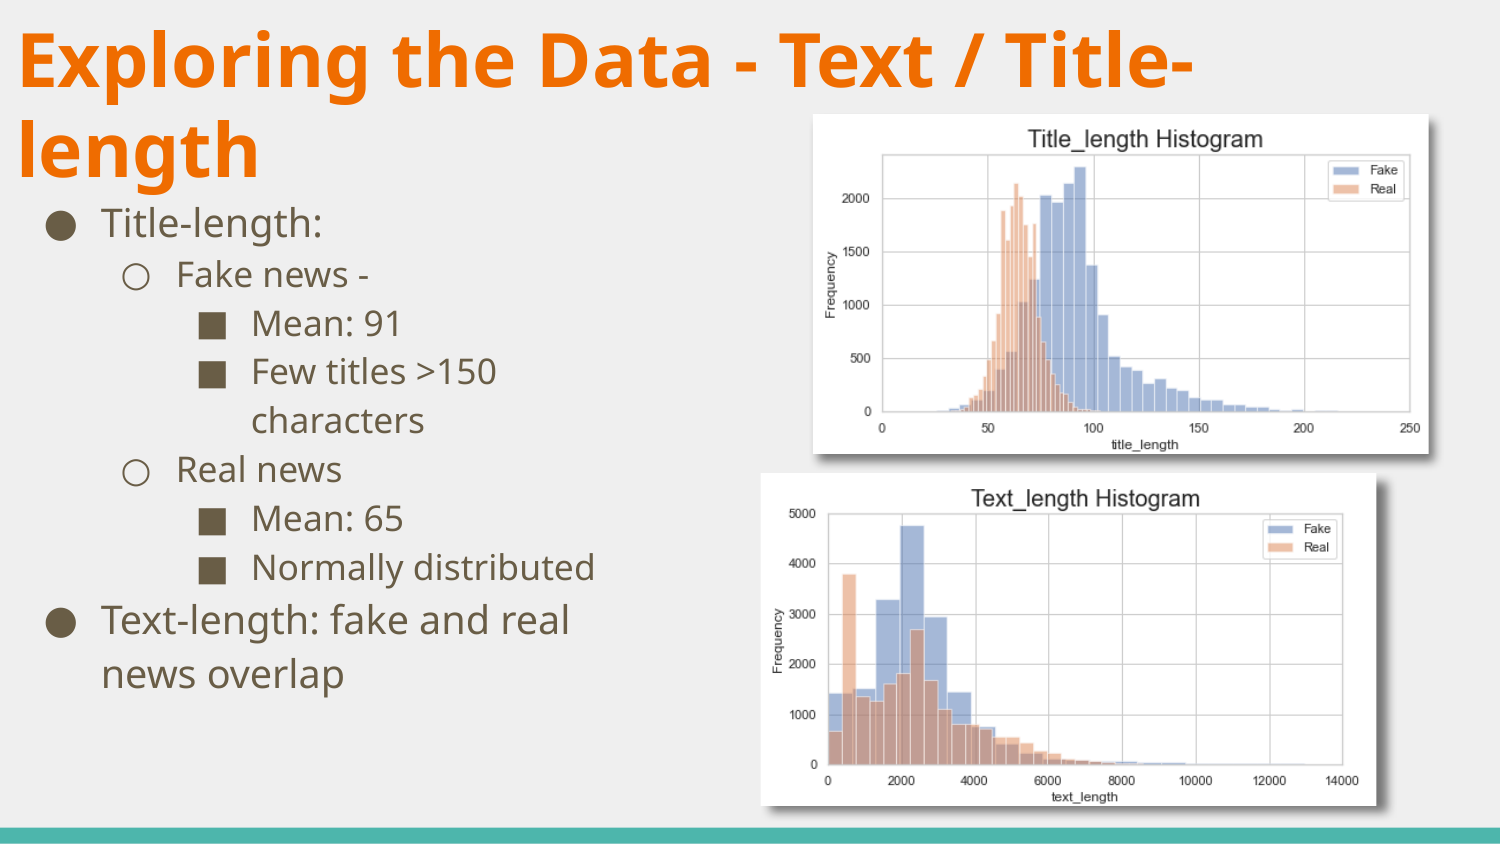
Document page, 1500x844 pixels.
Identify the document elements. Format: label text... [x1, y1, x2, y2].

text_box Title-length: Fake news - Mean: 91 Few titles >150 characters Real news Mean: 65 Normally distributed Text-length: fake and real news overlap [10, 175, 627, 668]
picture [812, 113, 1429, 454]
picture [760, 473, 1377, 806]
title Exploring the Data - Text / Title-length [1, 0, 1399, 114]
